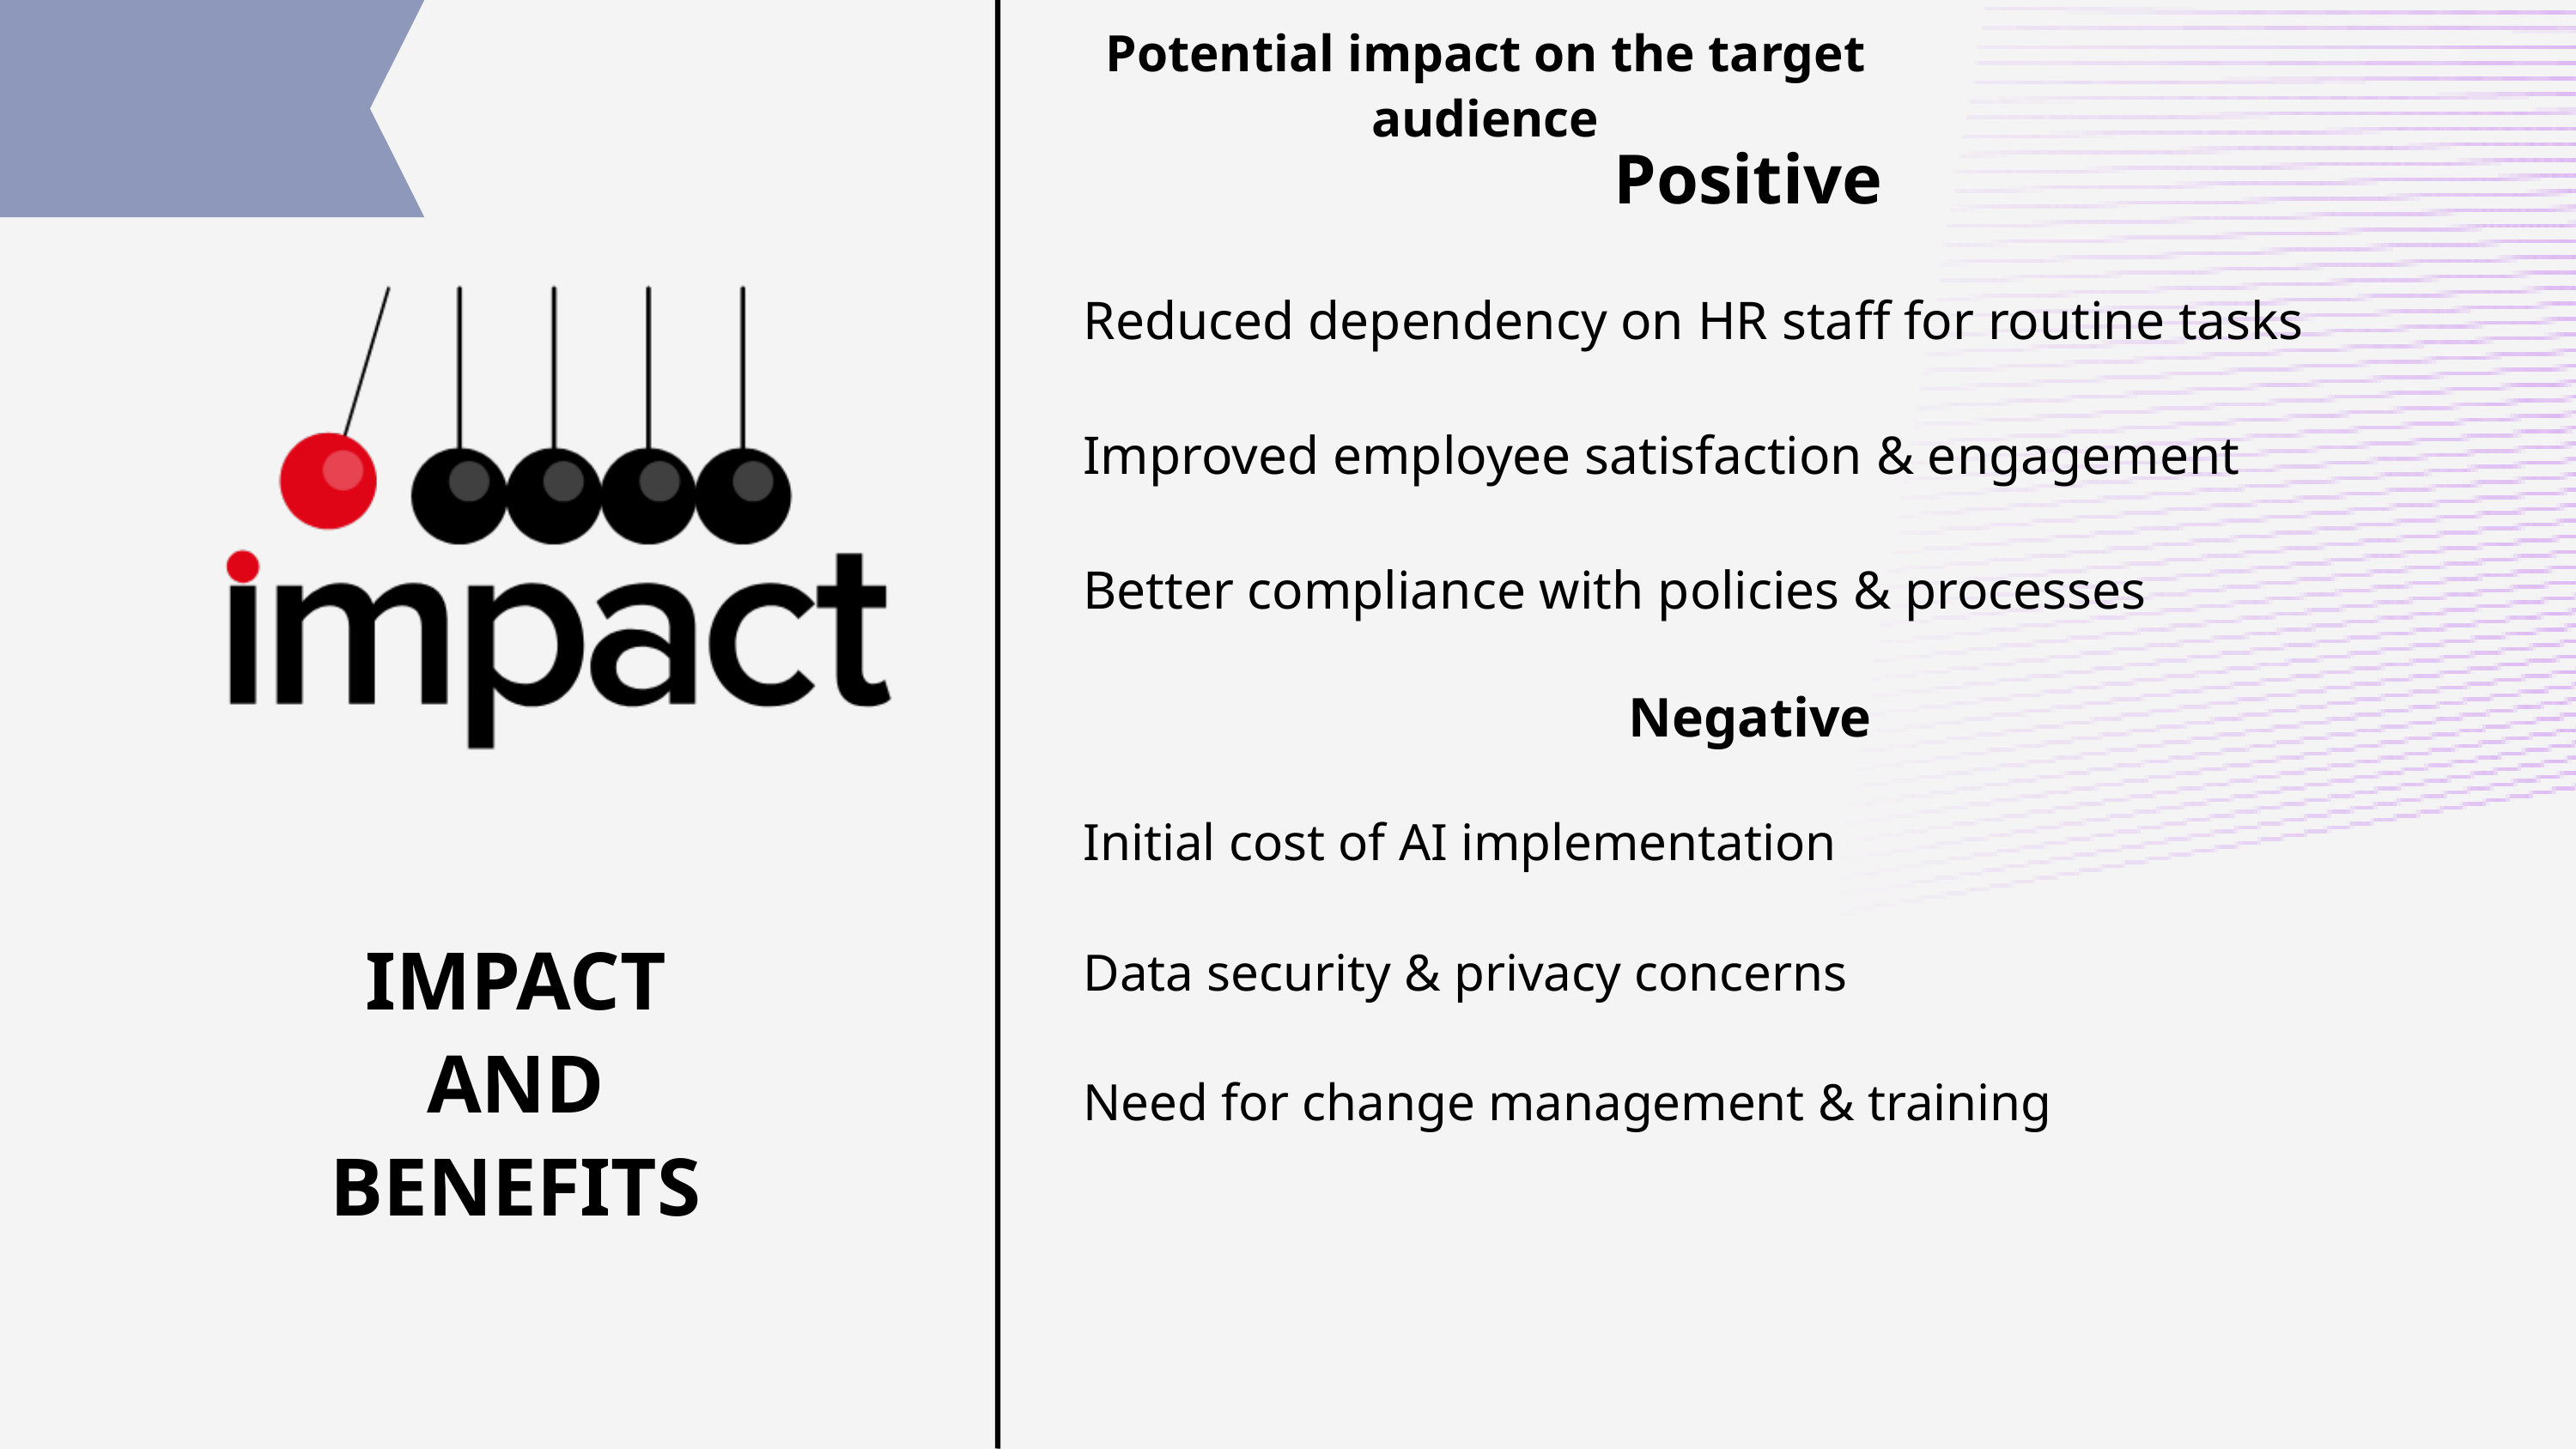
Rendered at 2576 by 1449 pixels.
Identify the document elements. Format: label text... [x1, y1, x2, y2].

text_box IMPACT AND BENEFITS [232, 922, 800, 1326]
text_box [0, 0, 425, 218]
text_box Potential impact on the target audience [1021, 16, 1950, 213]
text_box Positive Reduced dependency on HR staff for routine tasks Improved employee satisfaction & engagement Better compliance with policies & processes Negative Initial cost of AI implementation Data security & privacy concerns Need for change management & training [1083, 129, 2432, 1326]
text_box [100, 281, 997, 781]
text_box [1831, 0, 2576, 1288]
